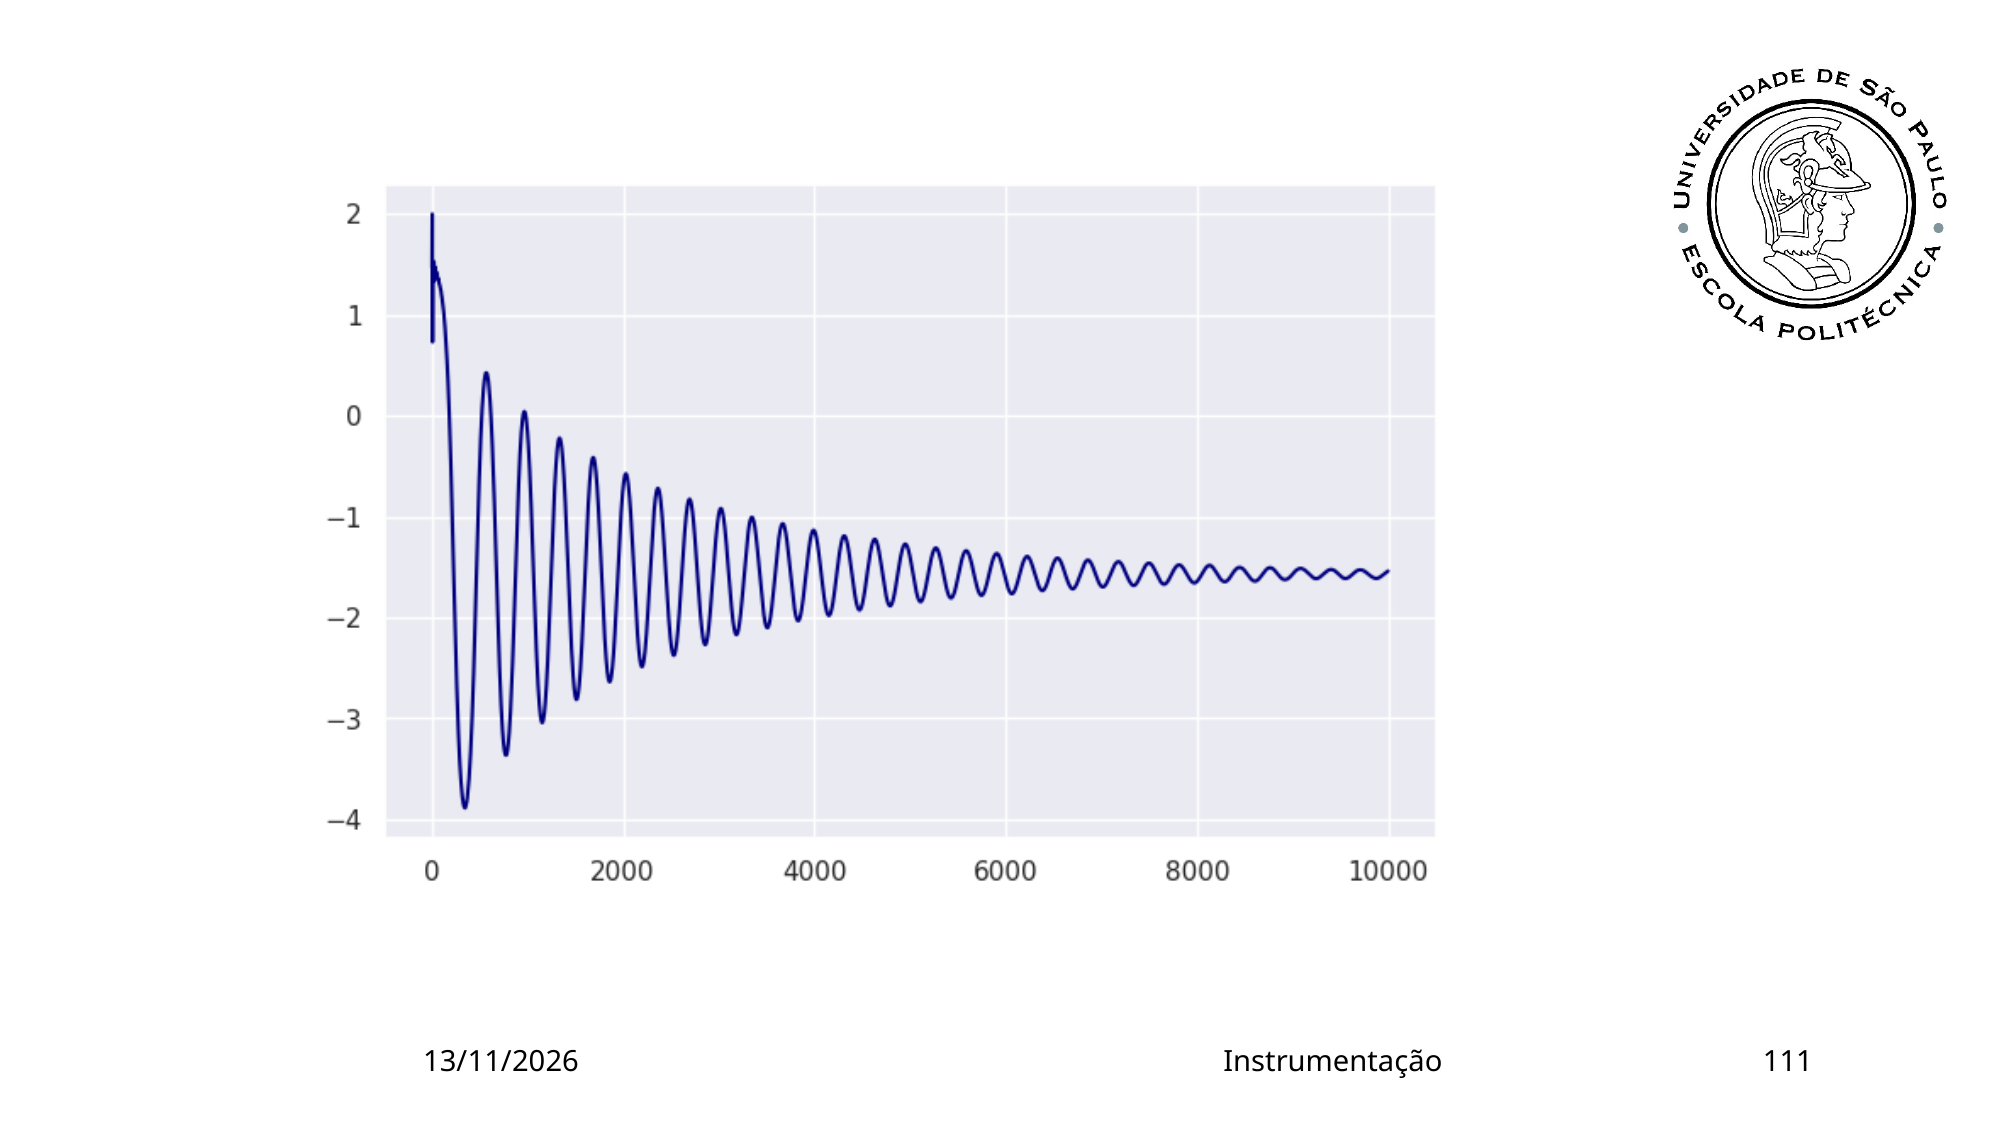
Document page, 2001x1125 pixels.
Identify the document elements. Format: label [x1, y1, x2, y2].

picture [1638, 48, 1984, 359]
picture [307, 168, 1452, 903]
